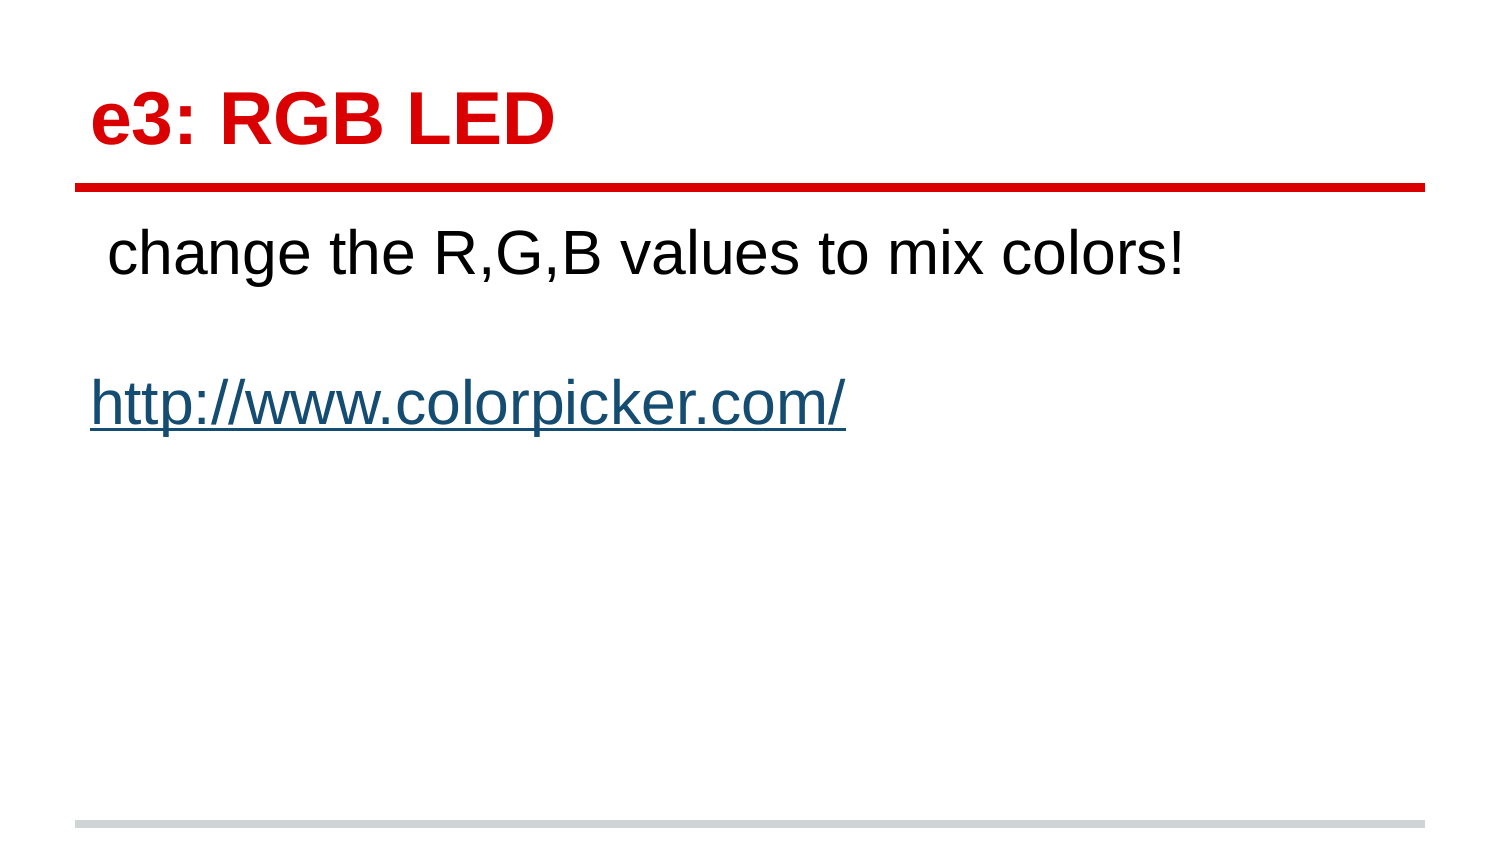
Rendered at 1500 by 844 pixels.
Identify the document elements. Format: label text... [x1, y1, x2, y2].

list change the R,G,B values to mix colors! http://www.colorpicker.com/ [75, 196, 1425, 808]
title e3: RGB LED [75, 33, 1425, 175]
